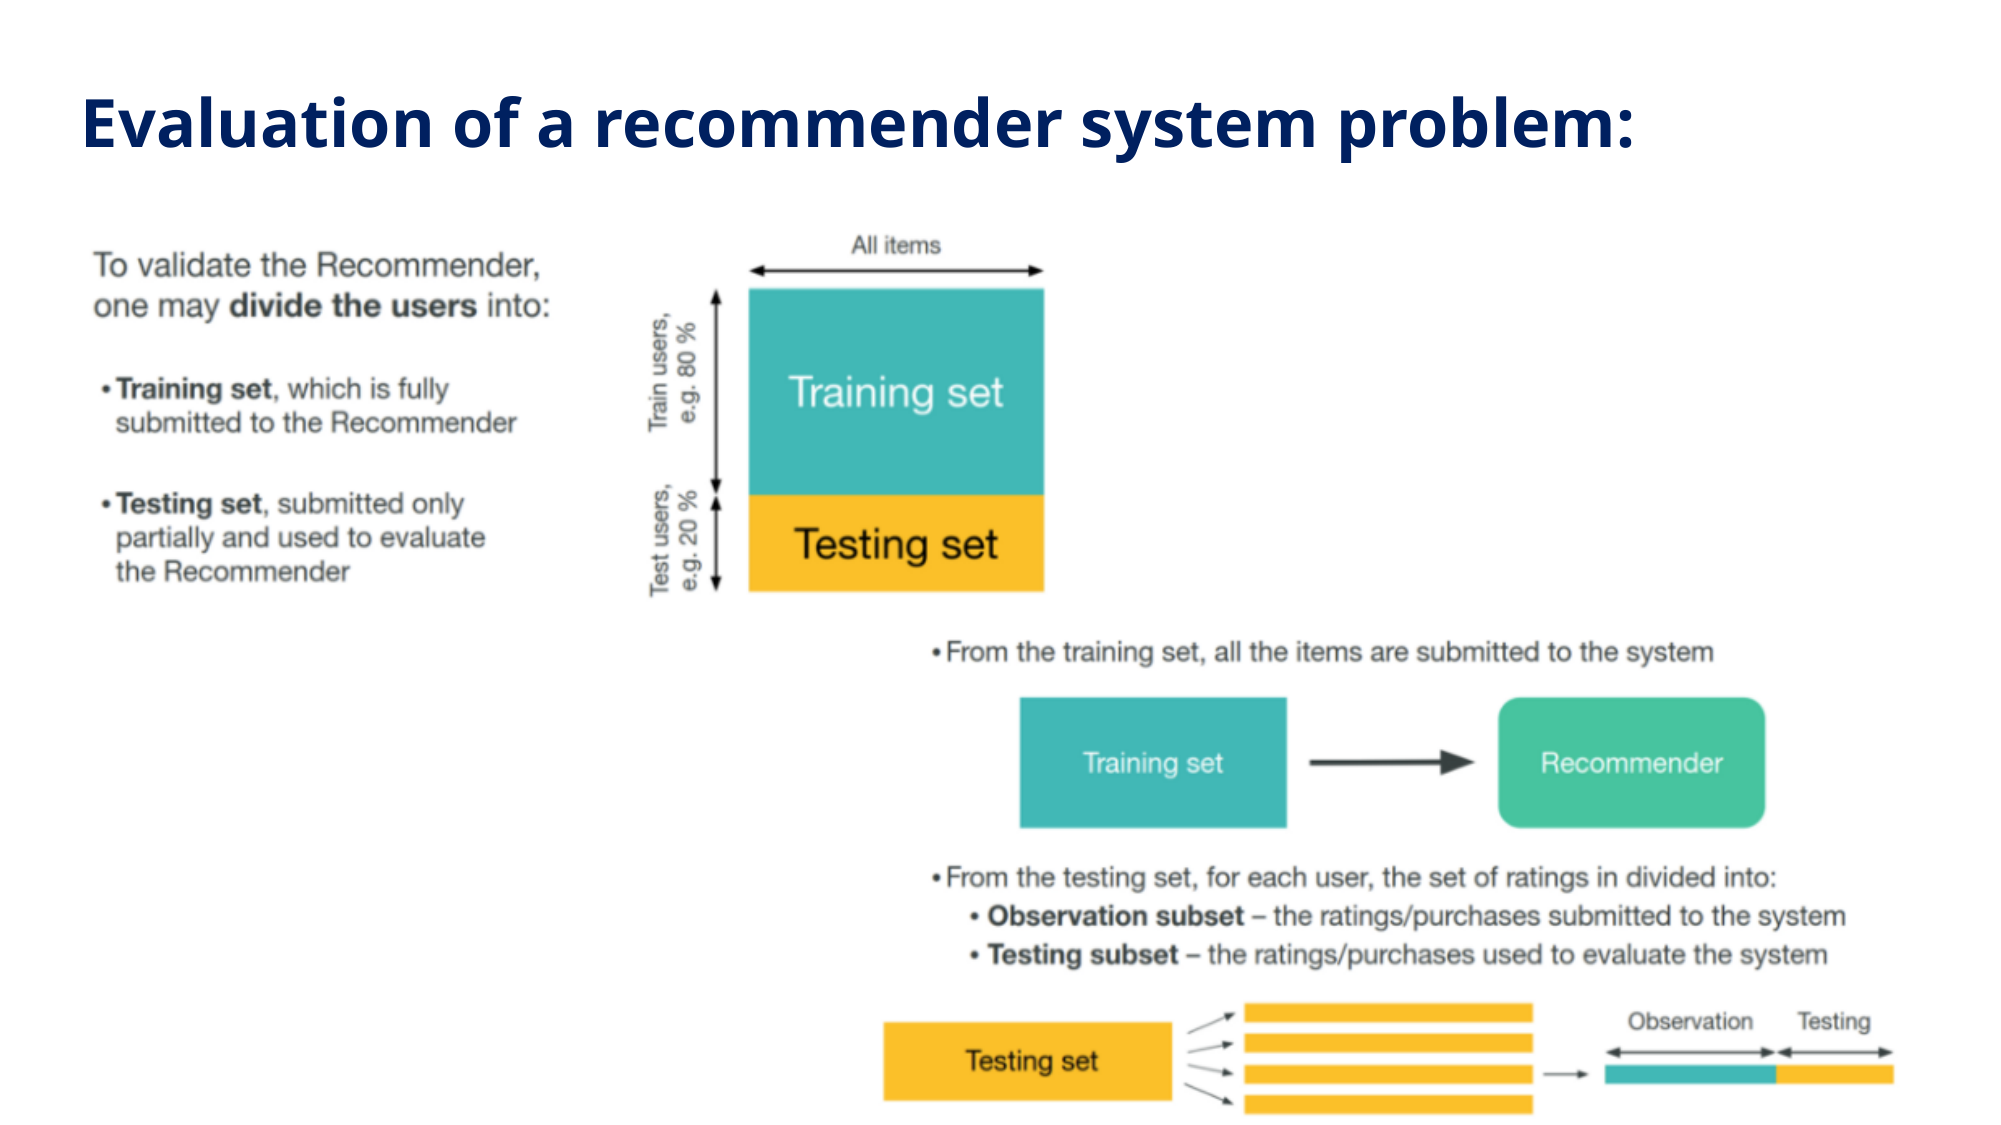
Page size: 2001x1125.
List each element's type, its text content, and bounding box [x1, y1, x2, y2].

text_box Evaluation of a recommender system problem: [66, 33, 1789, 169]
picture [84, 199, 1906, 1125]
